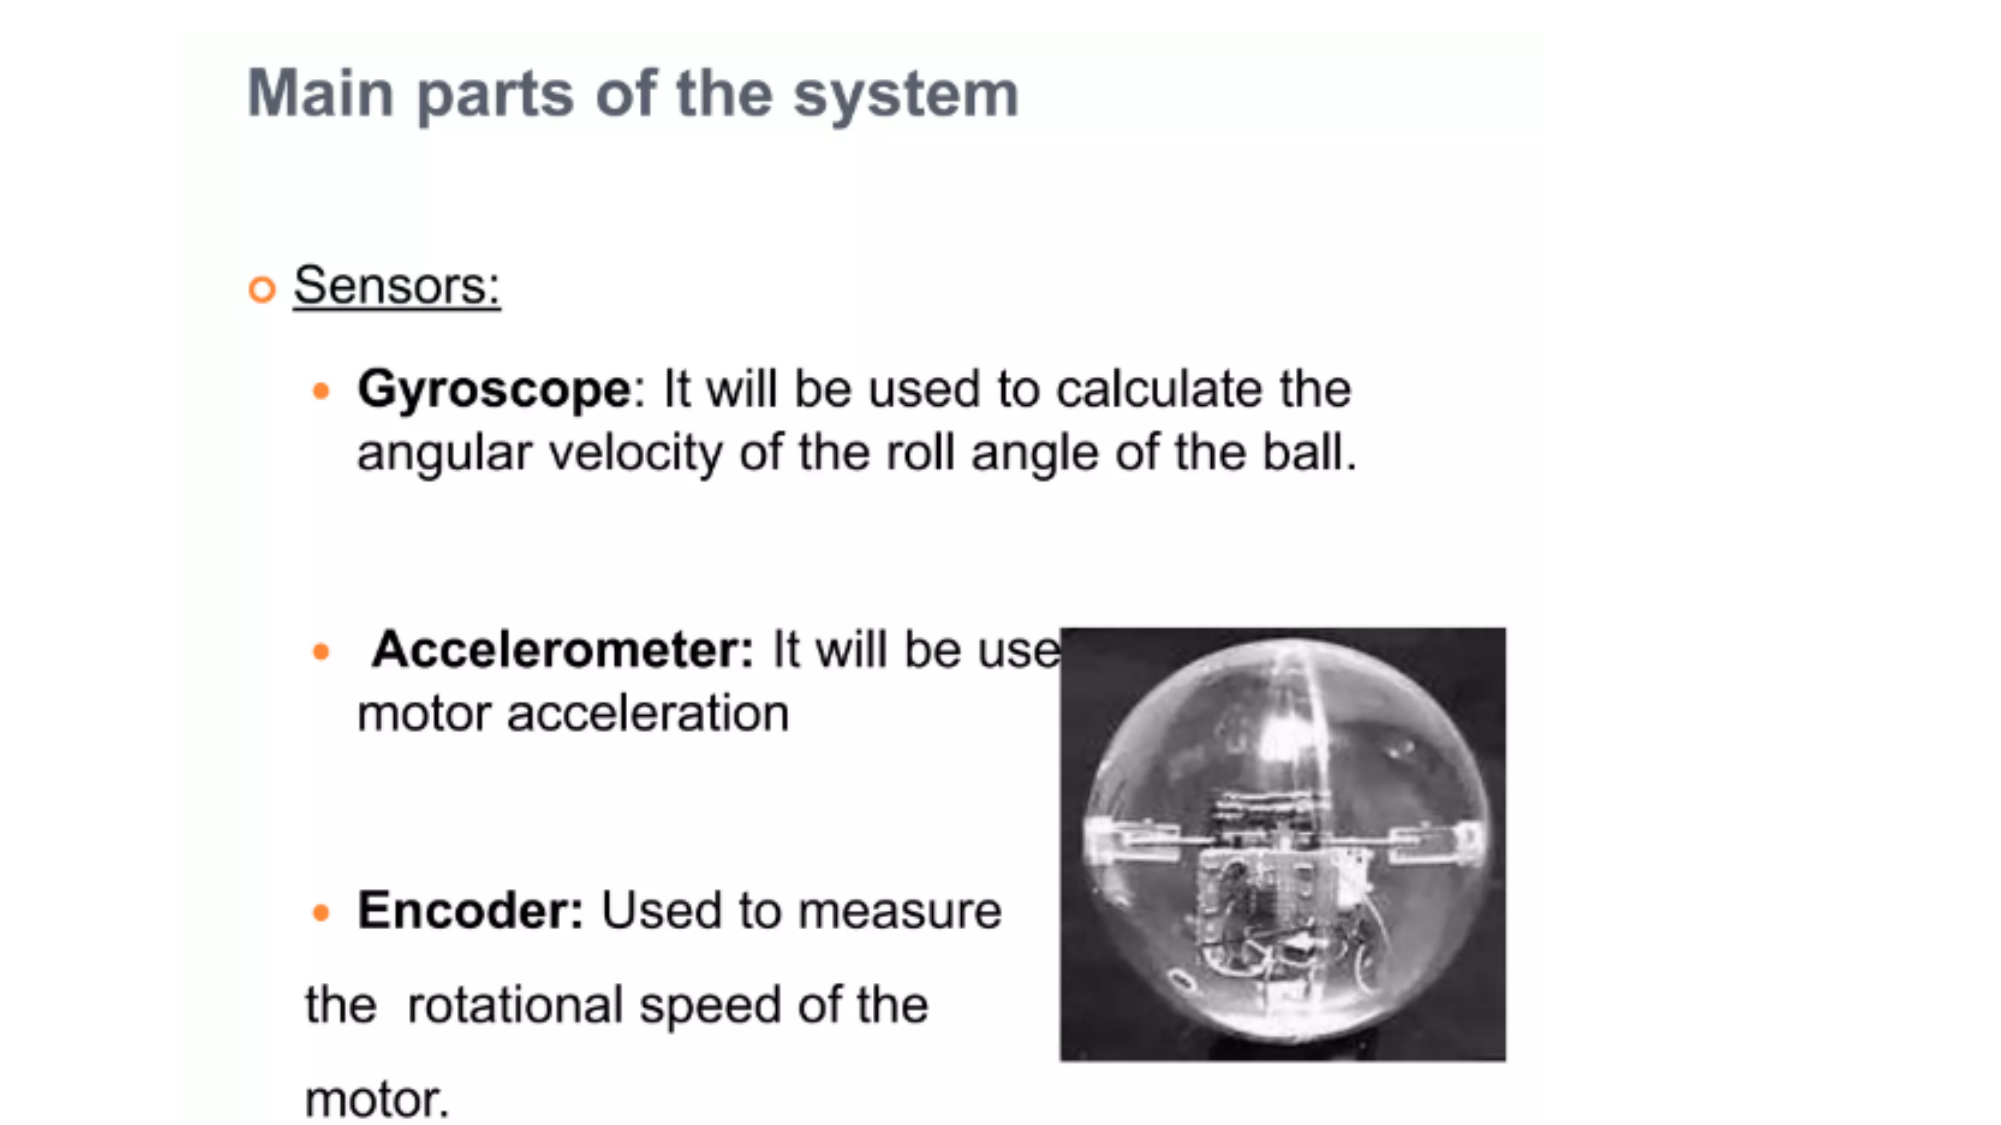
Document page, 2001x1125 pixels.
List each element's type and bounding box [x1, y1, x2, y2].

list [179, 30, 1545, 1125]
